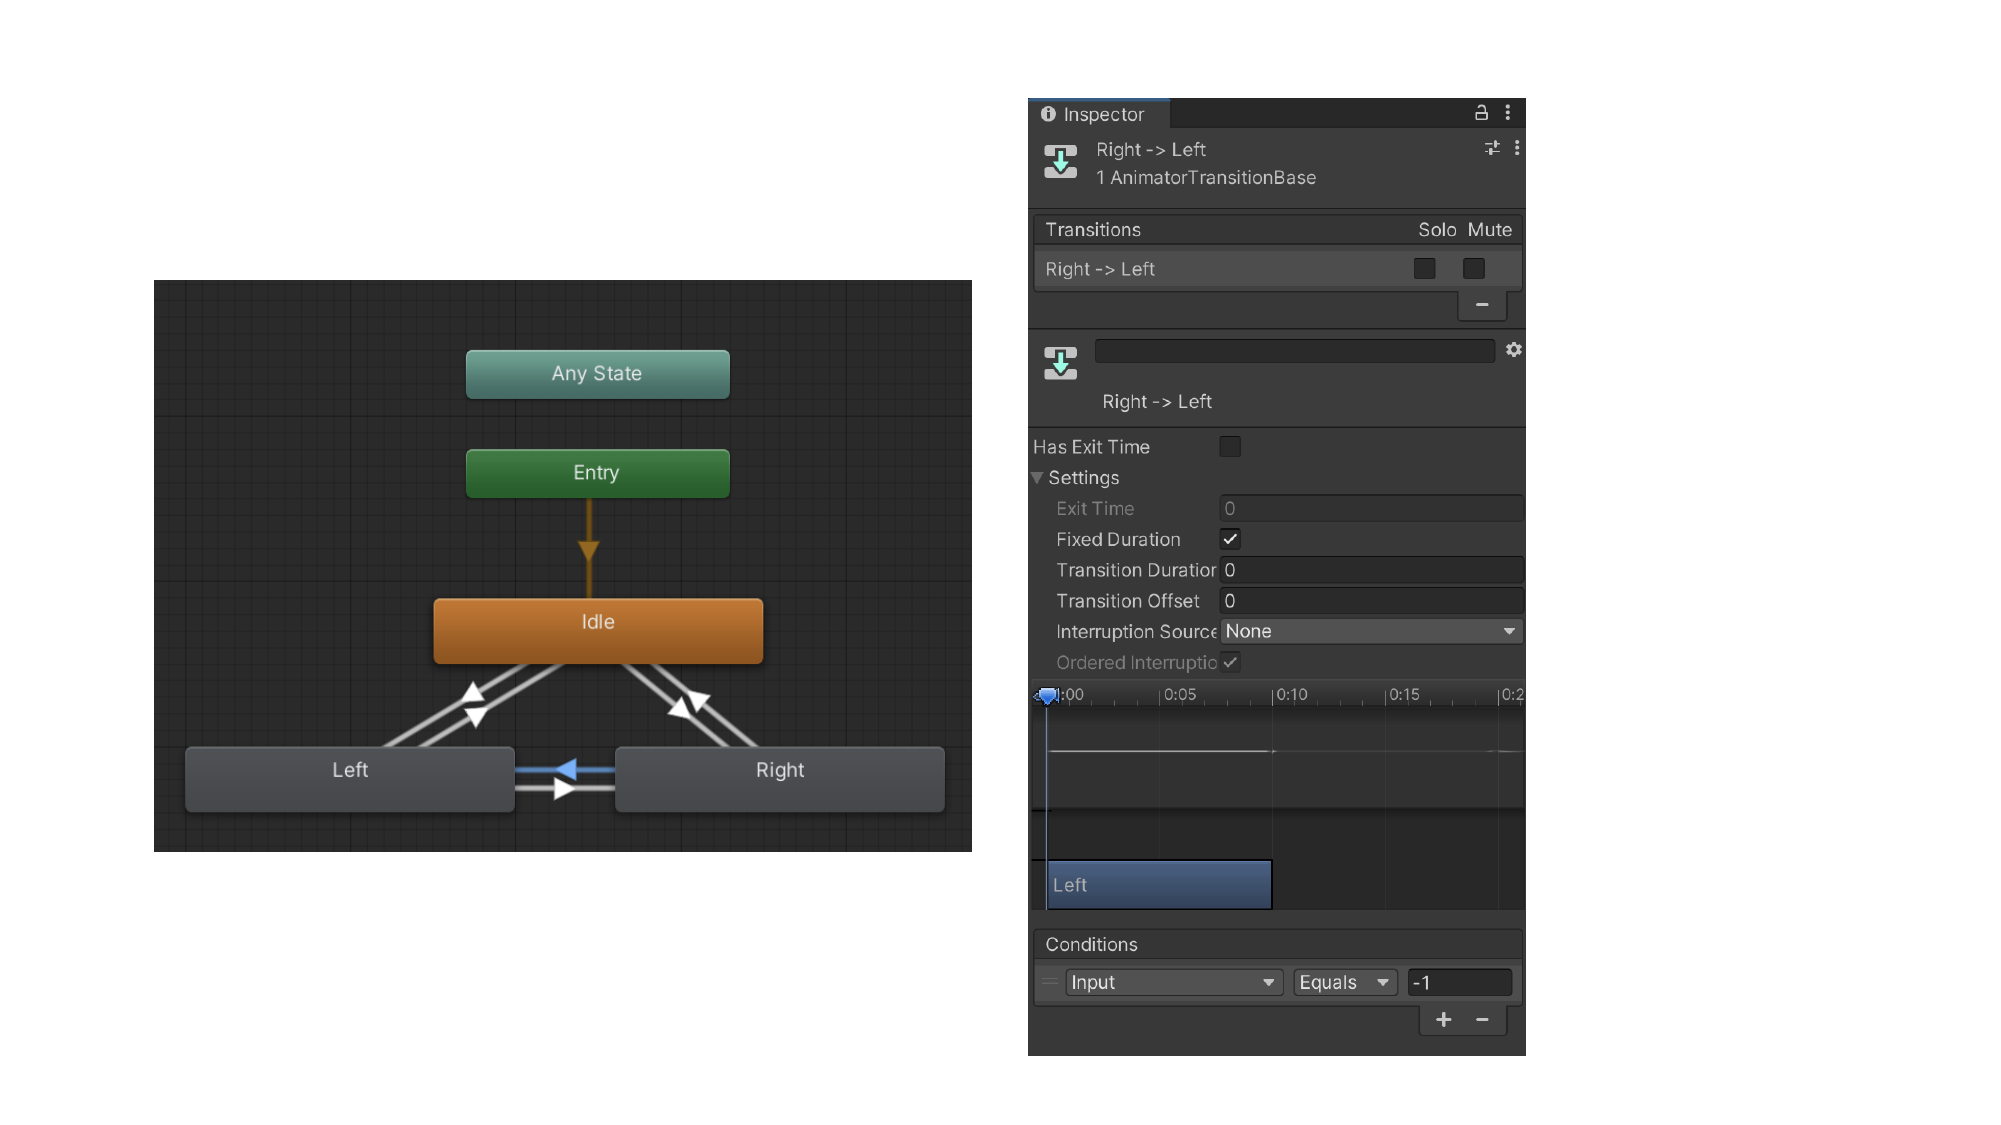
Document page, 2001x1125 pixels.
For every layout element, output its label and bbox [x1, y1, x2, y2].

picture [154, 280, 972, 852]
picture [1028, 98, 1526, 1056]
